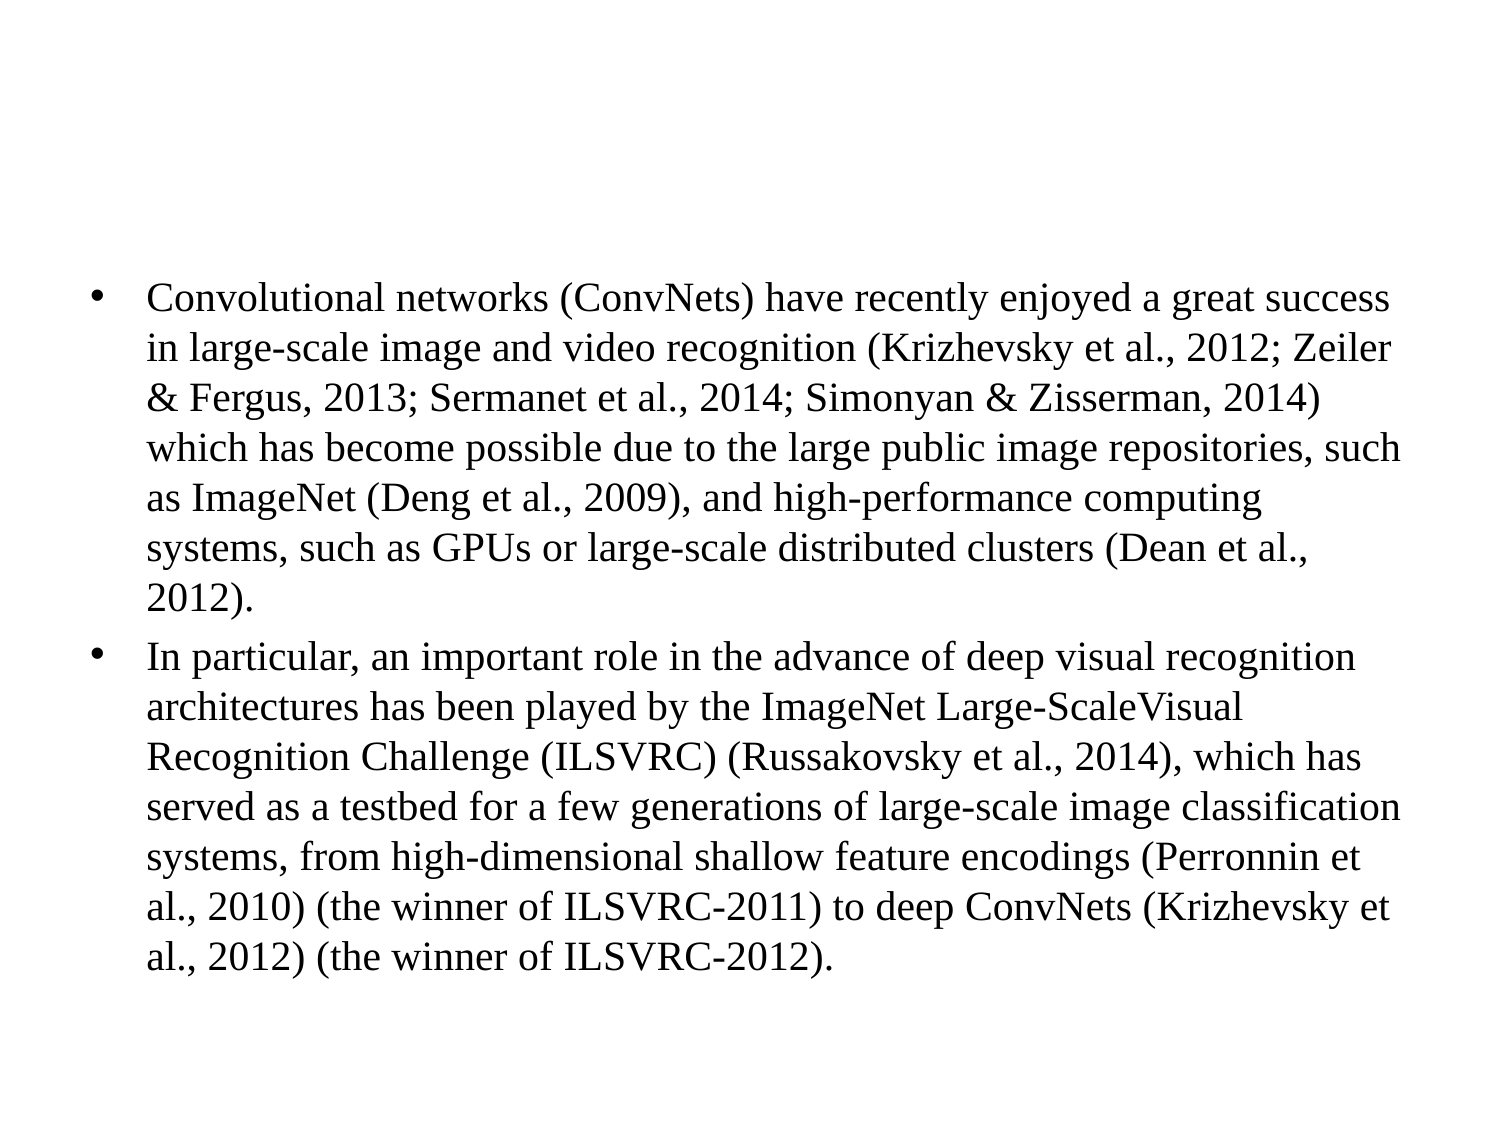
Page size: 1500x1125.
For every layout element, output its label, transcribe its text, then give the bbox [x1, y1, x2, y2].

list Convolutional networks (ConvNets) have recently enjoyed a great success in large-scale image and video recognition (Krizhevsky et al., 2012; Zeiler & Fergus, 2013; Sermanet et al., 2014; Simonyan & Zisserman, 2014) which has become possible due to the large public image repositories, such as ImageNet (Deng et al., 2009), and high-performance computing systems, such as GPUs or large-scale distributed clusters (Dean et al., 2012). In particular, an important role in the advance of deep visual recognition architectures has been played by the ImageNet Large-ScaleVisual Recognition Challenge (ILSVRC) (Russakovsky et al., 2014), which has served as a testbed for a few generations of large-scale image classification systems, from high-dimensional shallow feature encodings (Perronnin et al., 2010) (the winner of ILSVRC-2011) to deep ConvNets (Krizhevsky et al., 2012) (the winner of ILSVRC-2012). [75, 262, 1425, 1005]
